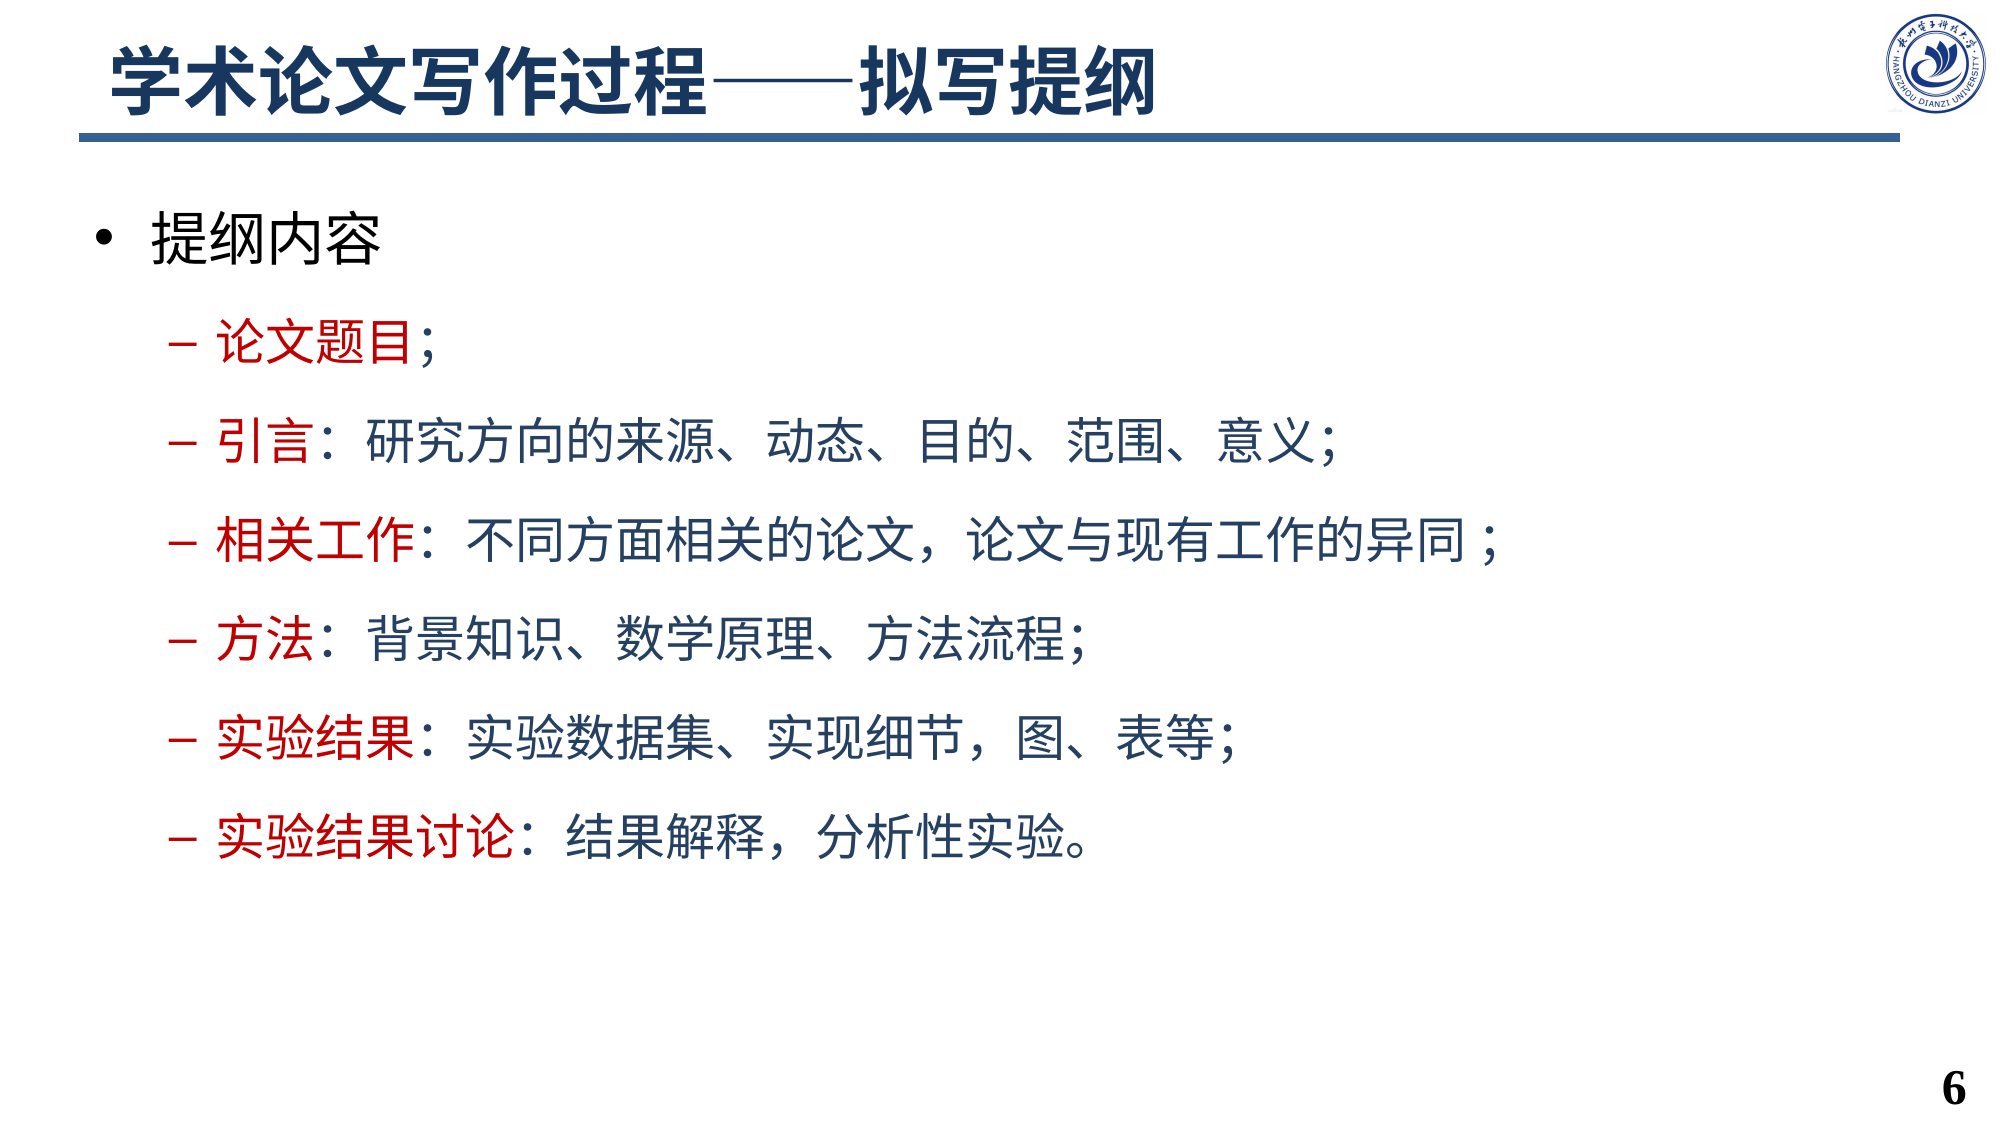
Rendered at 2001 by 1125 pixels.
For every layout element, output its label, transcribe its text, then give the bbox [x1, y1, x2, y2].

list 提纲内容 论文题目； 引言：研究方向的来源、动态、目的、范围、意义； 相关工作：不同方面相关的论文，论文与现有工作的异同 ； 方法：背景知识、数学原理、方法流程； 实验结果：实验数据集、实现细节，图、表等； 实验结果讨论：结果解释，分析性实验。 [78, 149, 1863, 1047]
slide_number 6 [1531, 1046, 1982, 1107]
title 学术论文写作过程——拟写提纲 [0, 33, 2000, 126]
picture [1885, 13, 1987, 33]
